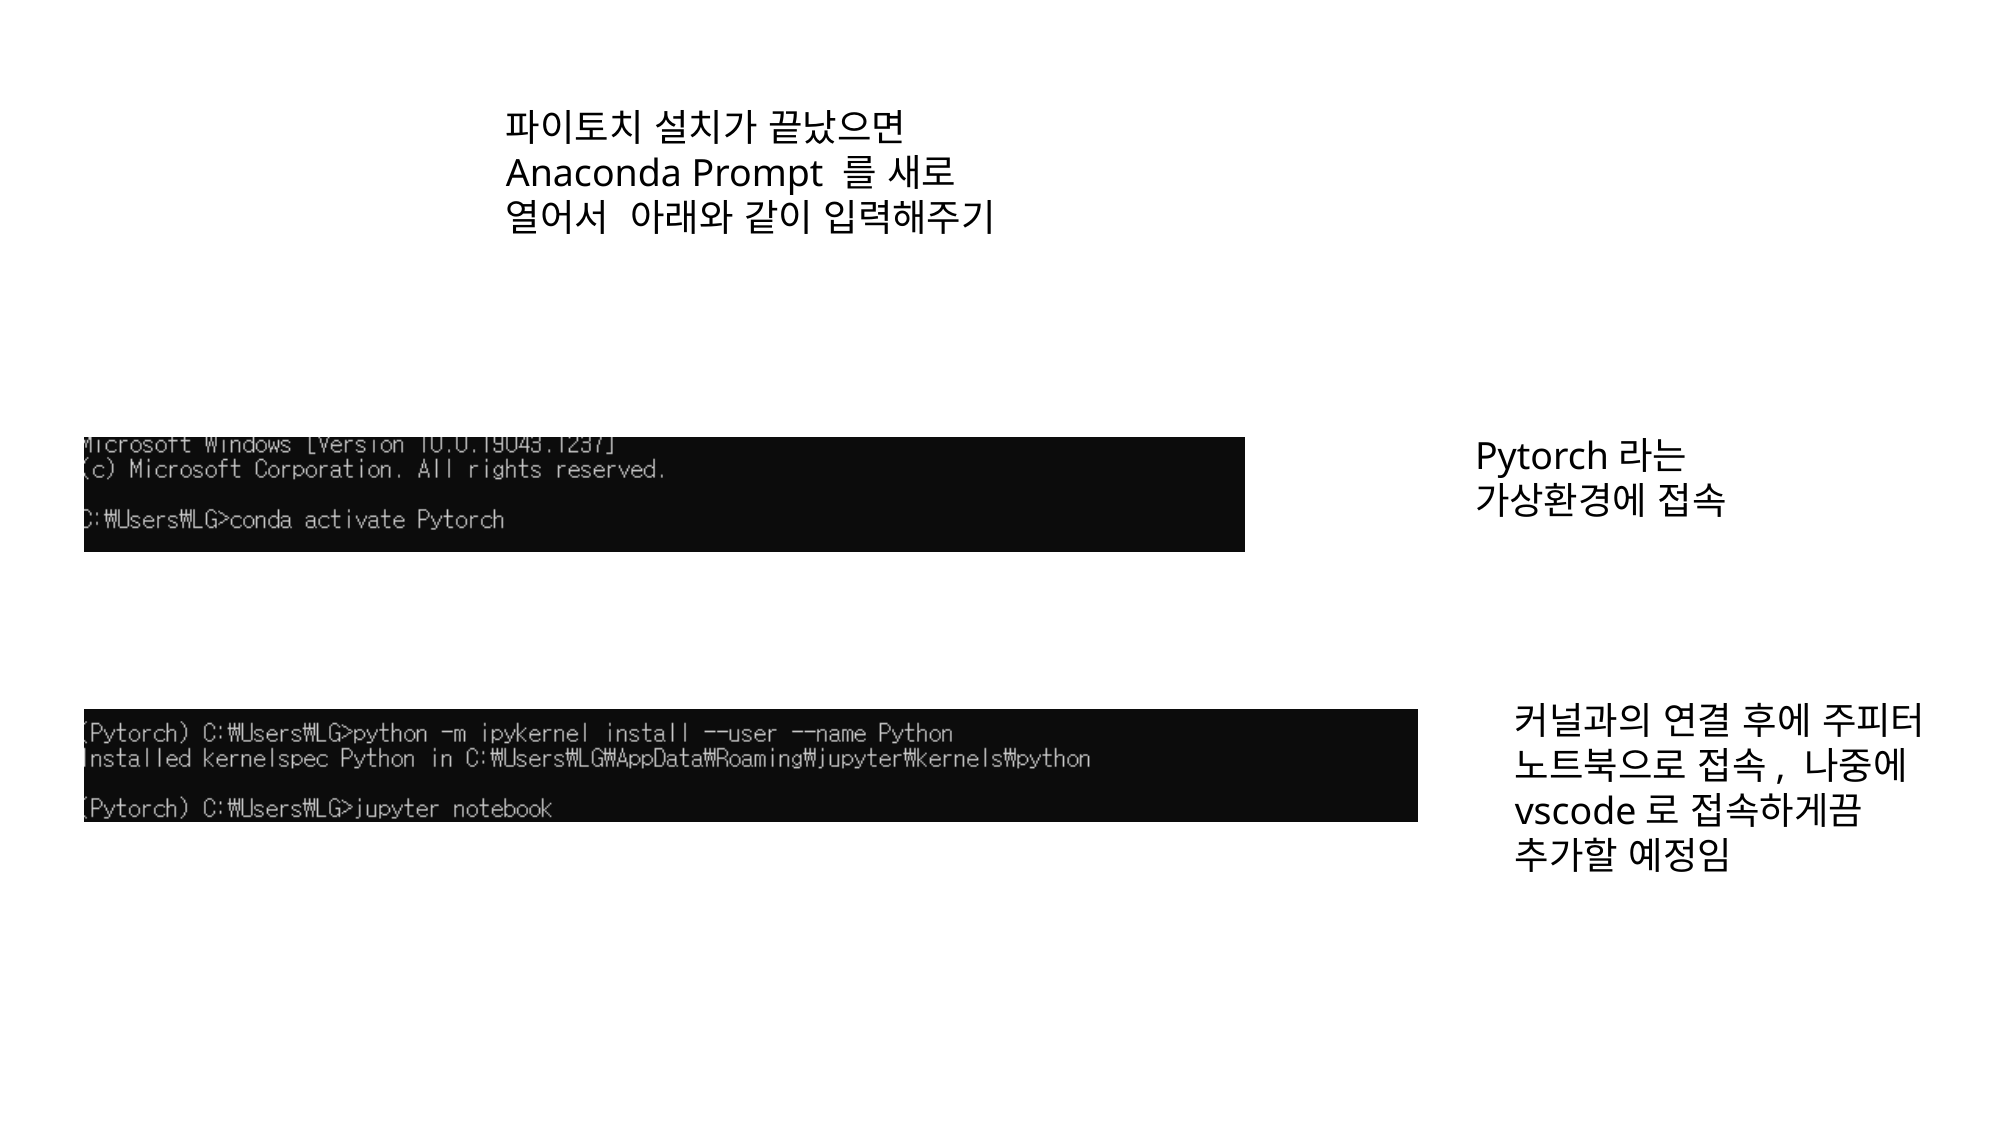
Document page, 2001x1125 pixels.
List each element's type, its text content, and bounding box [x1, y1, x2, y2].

picture [84, 437, 1245, 552]
picture [84, 709, 1418, 822]
text_box Pytorch라는 가상환경에 접속 [1460, 424, 1825, 530]
text_box 파이토치 설치가 끝났으면 Anaconda Prompt 를 새로 열어서 아래와 같이 입력해주기 [491, 97, 1080, 247]
text_box 커널과의 연결 후에 주피터 노트북으로 접속, 나중에 vscode로 접속하게끔 추가할 예정임 [1500, 689, 1989, 885]
